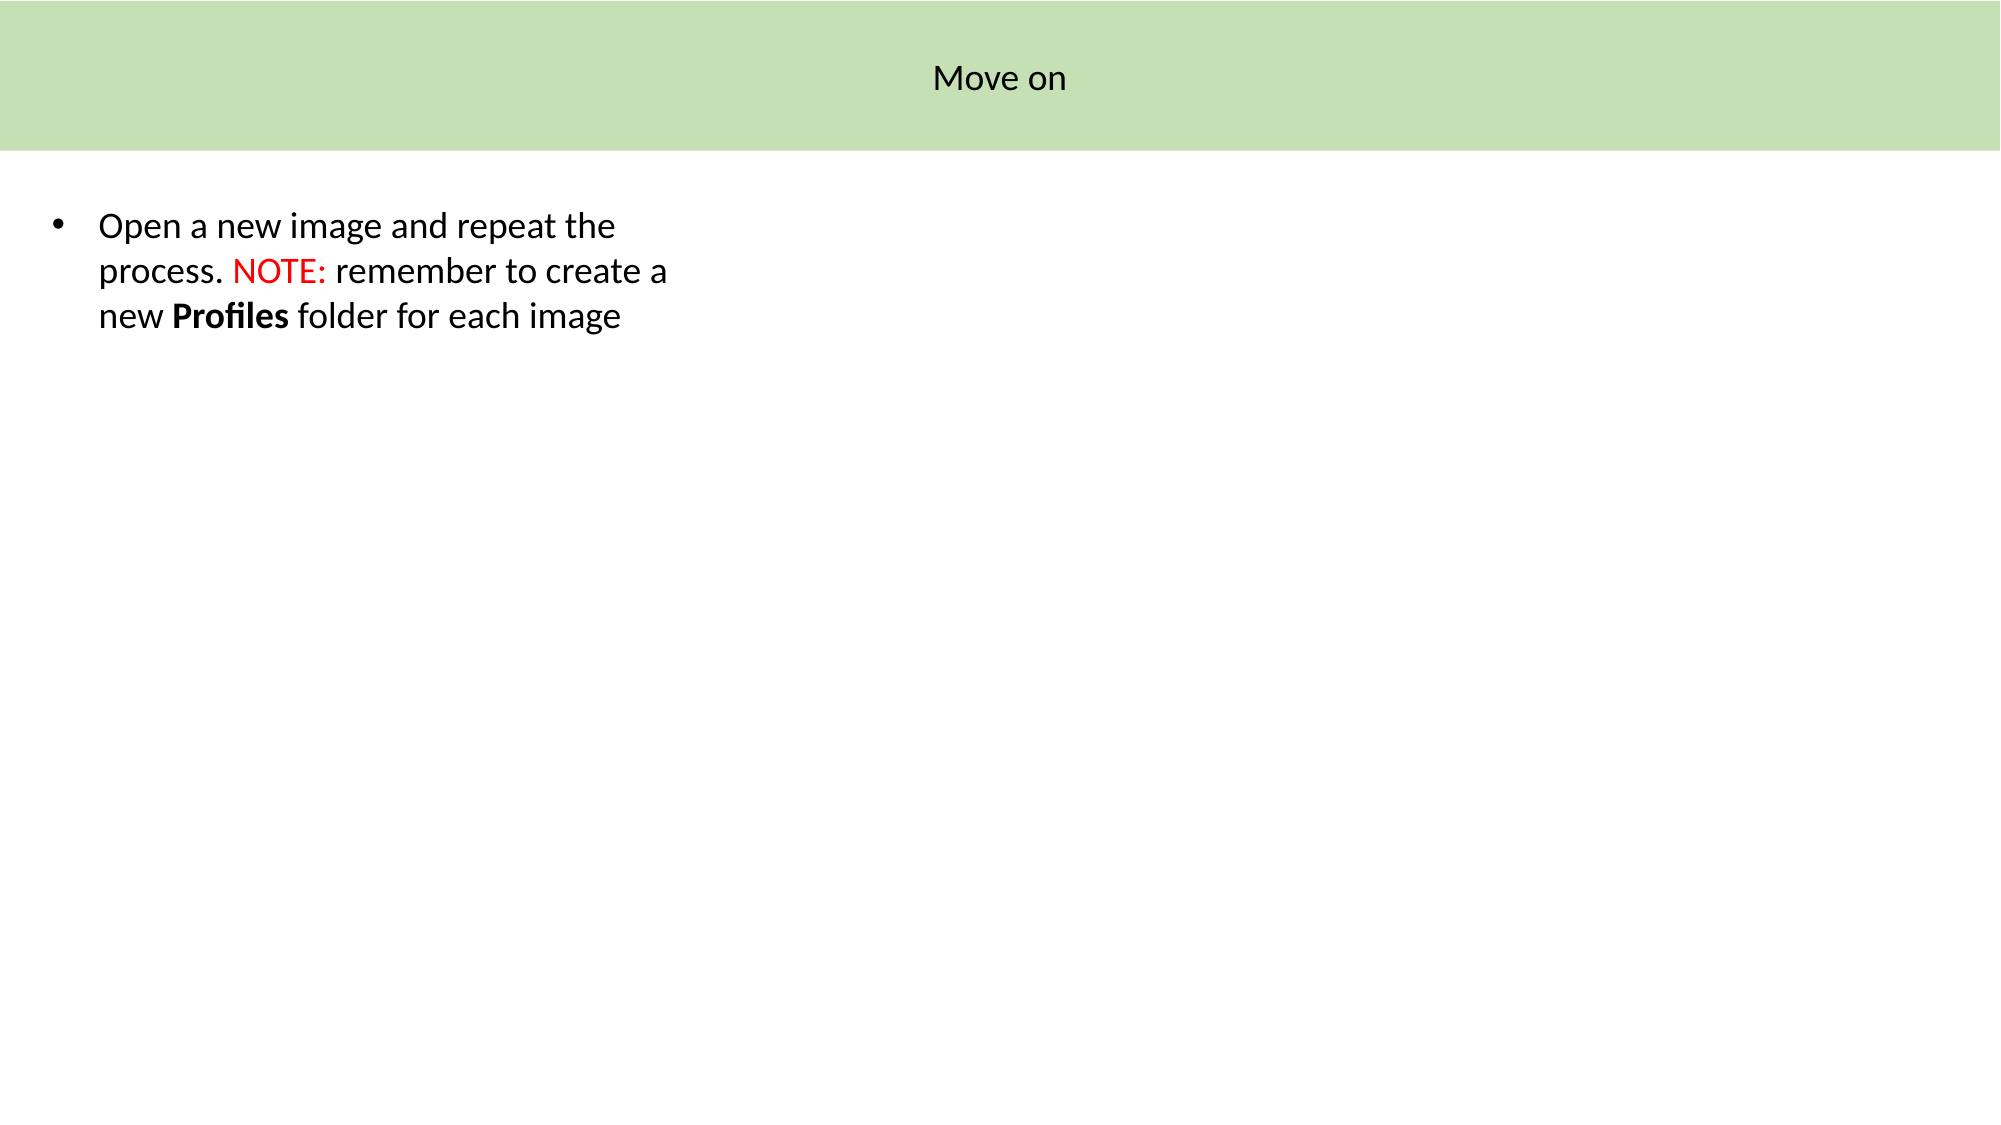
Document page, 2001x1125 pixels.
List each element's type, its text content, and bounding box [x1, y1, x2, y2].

text_box Open a new image and repeat the process. NOTE: remember to create a new Profiles folder for each image [37, 193, 722, 344]
text_box Move on [0, 0, 2000, 151]
